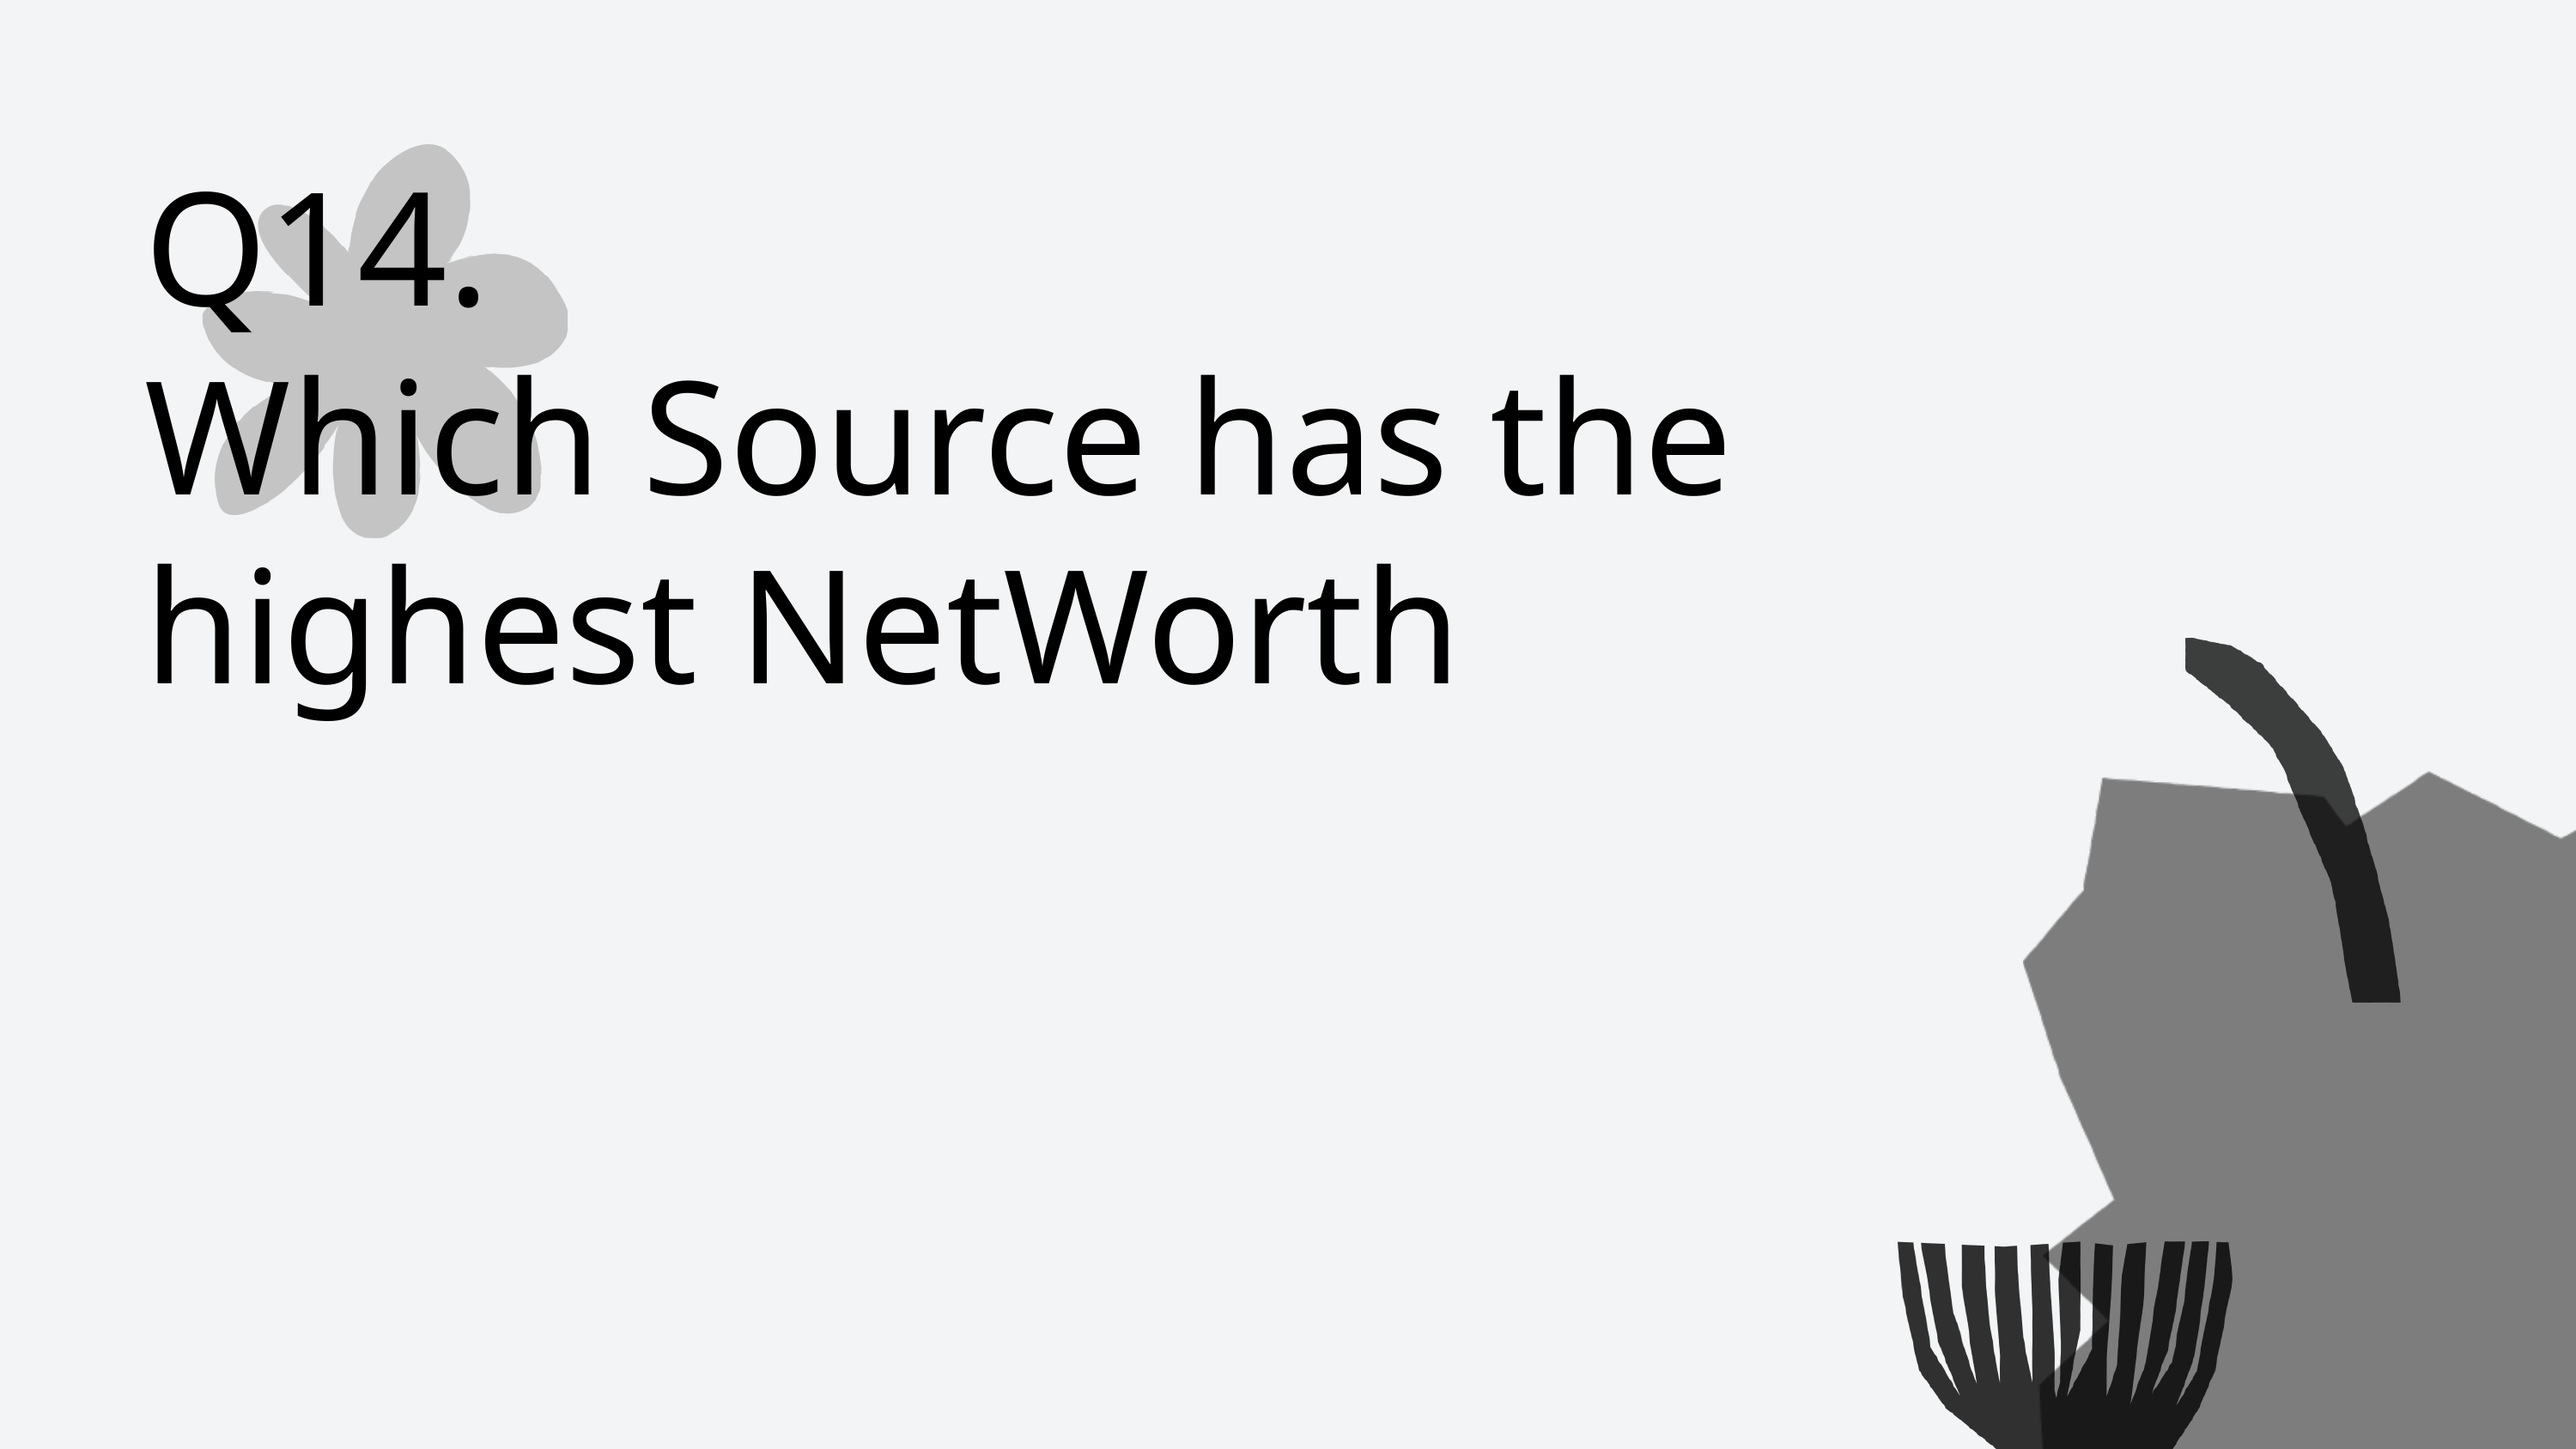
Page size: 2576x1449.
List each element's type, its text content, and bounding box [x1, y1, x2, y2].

text_box [2022, 756, 2576, 1449]
text_box Q14. Which Source has the highest NetWorth [144, 149, 1803, 715]
text_box [2184, 638, 2401, 1003]
text_box [202, 144, 568, 149]
text_box [1898, 1241, 2233, 1449]
